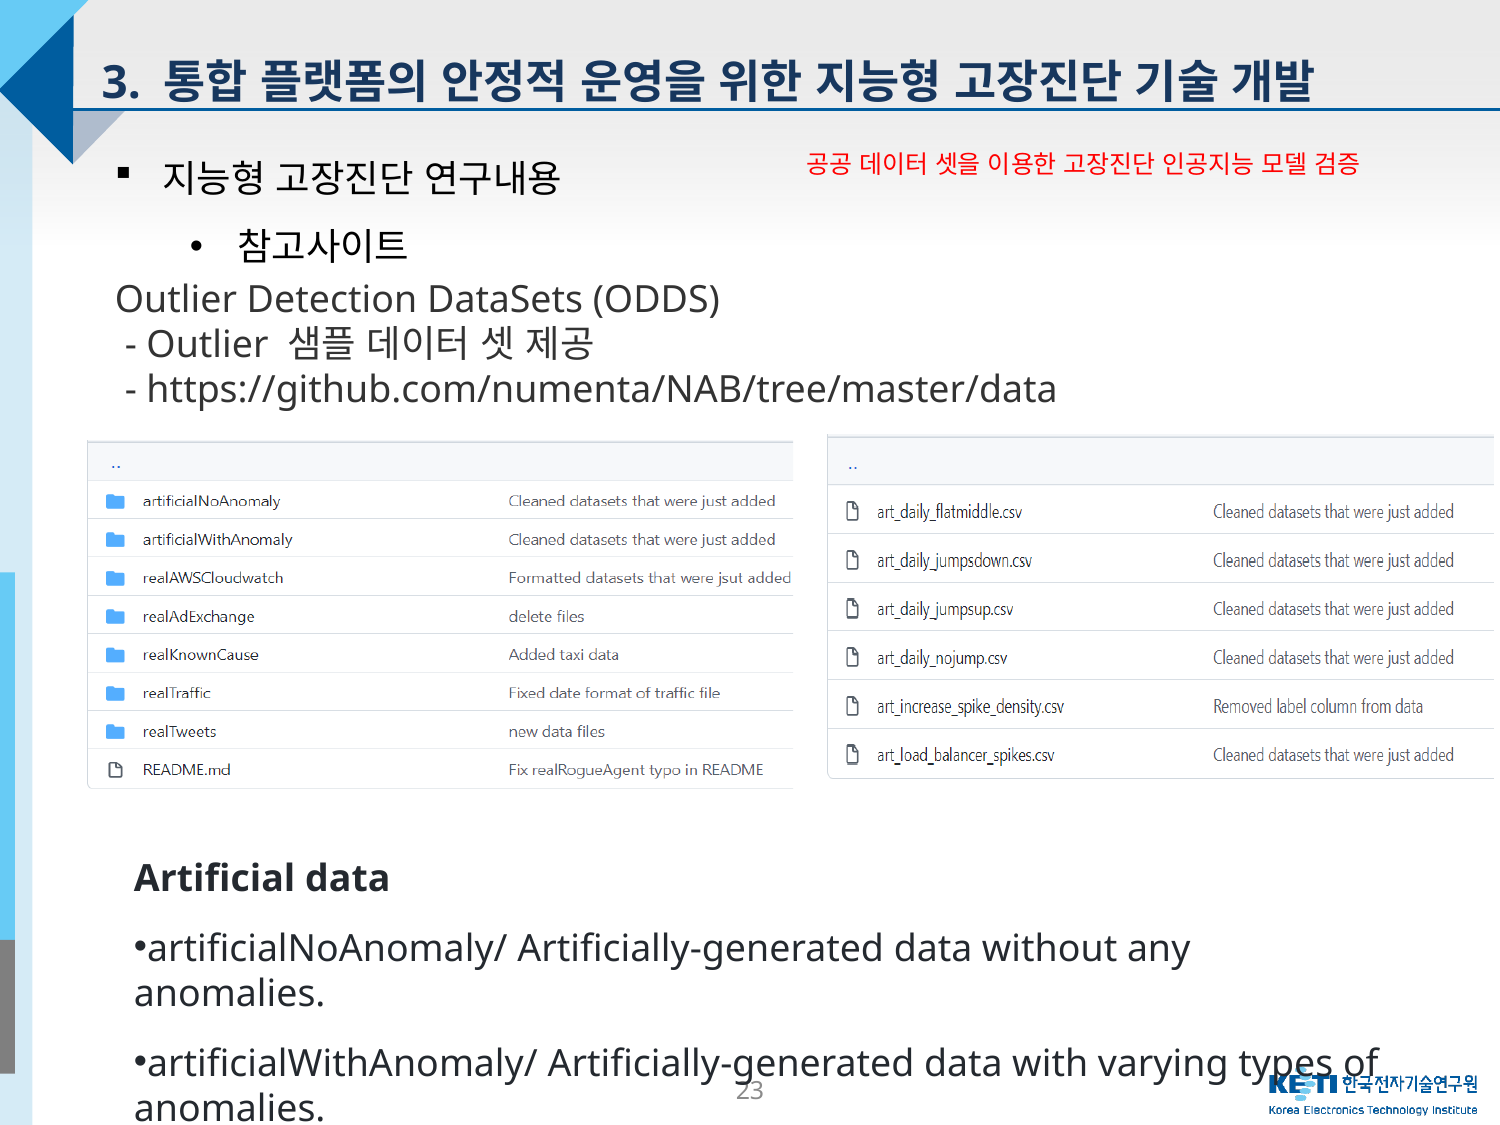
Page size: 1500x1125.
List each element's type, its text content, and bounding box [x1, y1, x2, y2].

text_box Artificial data artificialNoAnomaly/ Artificially-generated data without any anomalies. artificialWithAnomaly/ Artificially-generated data with varying types of anomalies. [119, 846, 1404, 1125]
text_box Outlier Detection DataSets (ODDS) - Outlier 샘플 데이터 셋 제공 - https://github.com/numenta/NAB/tree/master/data [100, 268, 1494, 418]
text_box 3. 통합 플랫폼의 안정적 운영을 위한 지능형 고장진단 기술 개발 [86, 50, 1500, 111]
picture [1404, 1060, 1500, 1125]
picture [86, 440, 794, 789]
picture [825, 434, 1494, 783]
text_box 지능형 고장진단 연구내용 참고사이트 [100, 125, 1459, 268]
text_box 공공 데이터 셋을 이용한 고장진단 인공지능 모델 검증 [791, 141, 1474, 186]
